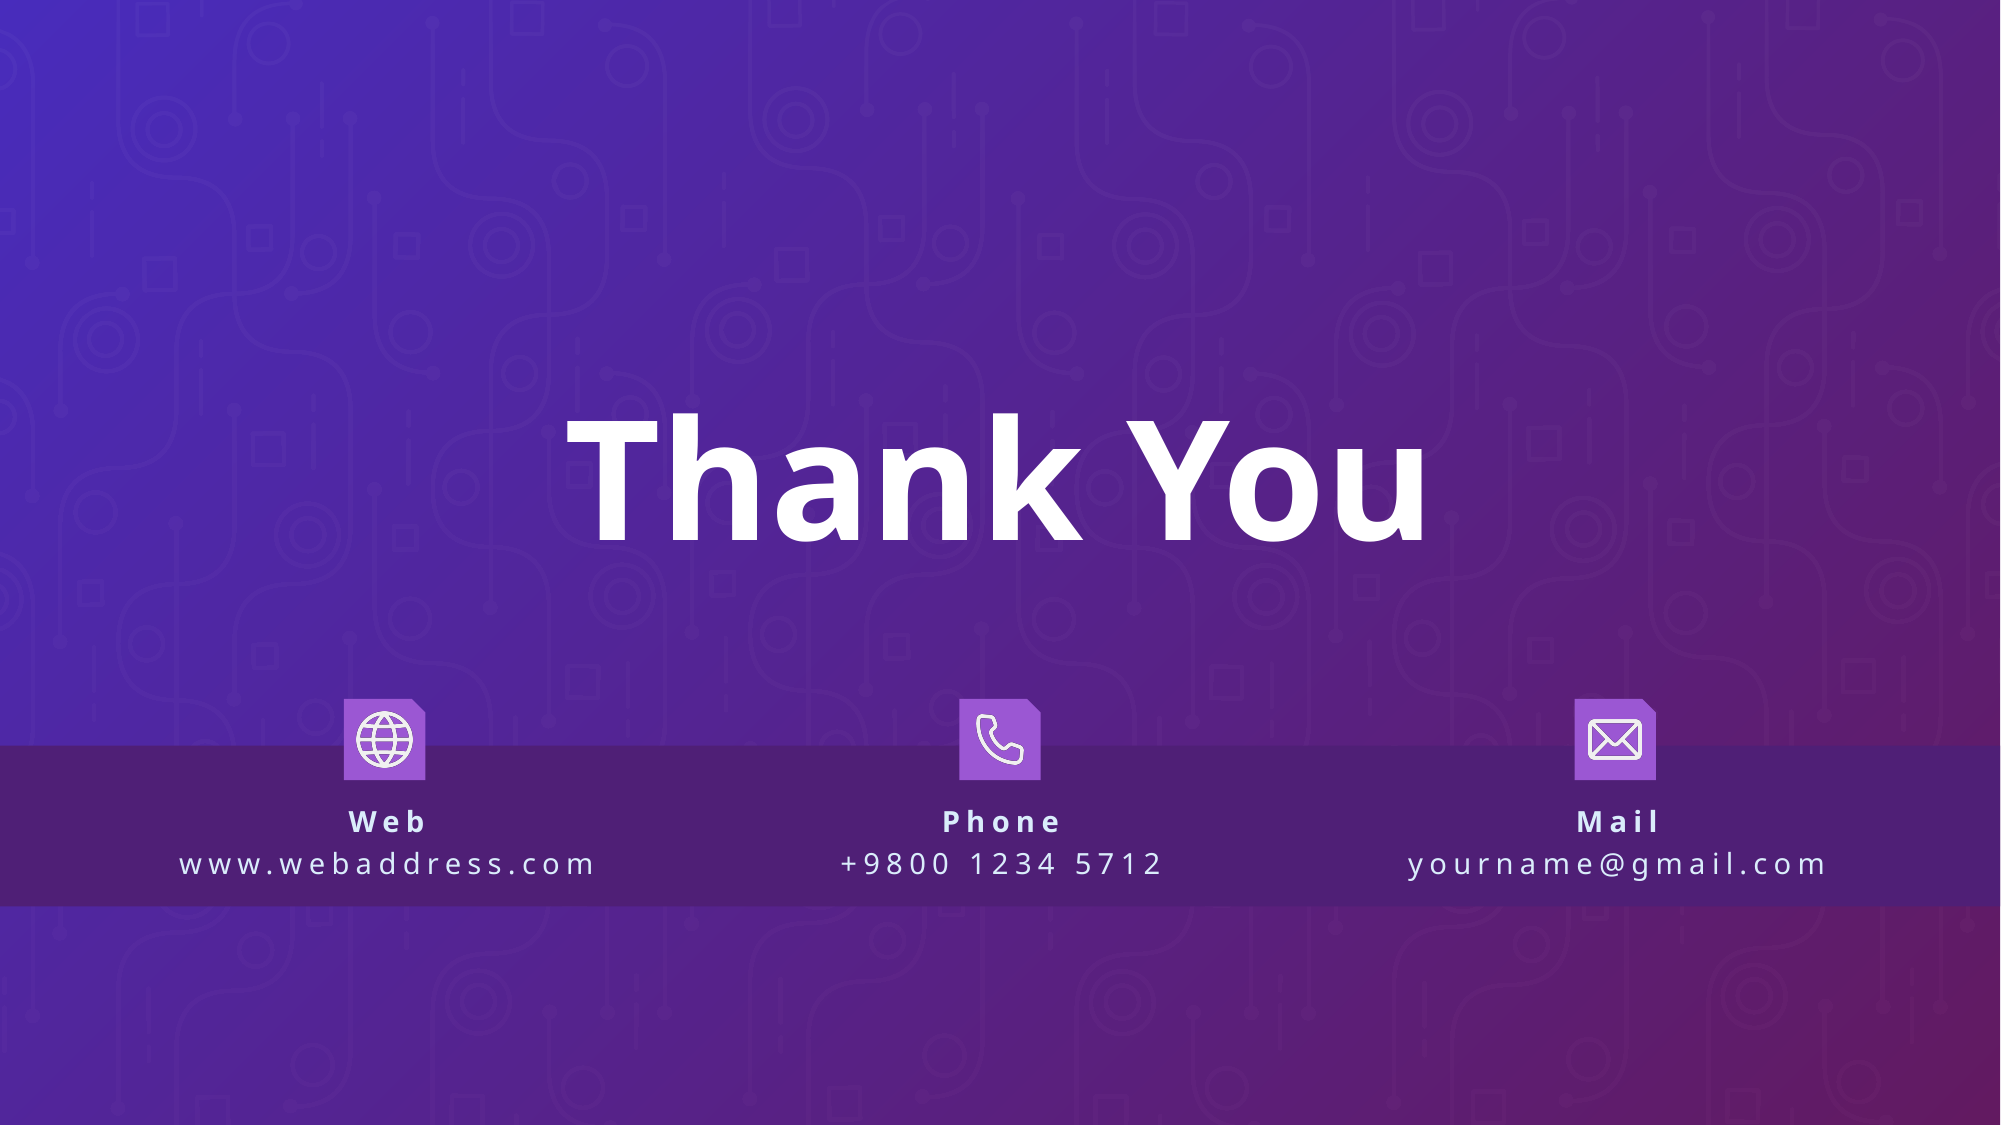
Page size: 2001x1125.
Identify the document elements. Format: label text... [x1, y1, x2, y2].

list Web [158, 799, 615, 851]
list yourname@gmail.com [1388, 842, 1845, 893]
list +9800 1234 5712 [772, 851, 1229, 893]
picture [976, 714, 1024, 765]
list Phone [772, 799, 1229, 851]
picture [1588, 719, 1642, 760]
picture [356, 711, 413, 768]
list Mail [1388, 799, 1845, 842]
list www.webaddress.com [158, 851, 615, 893]
title Thank You [440, 388, 1560, 586]
